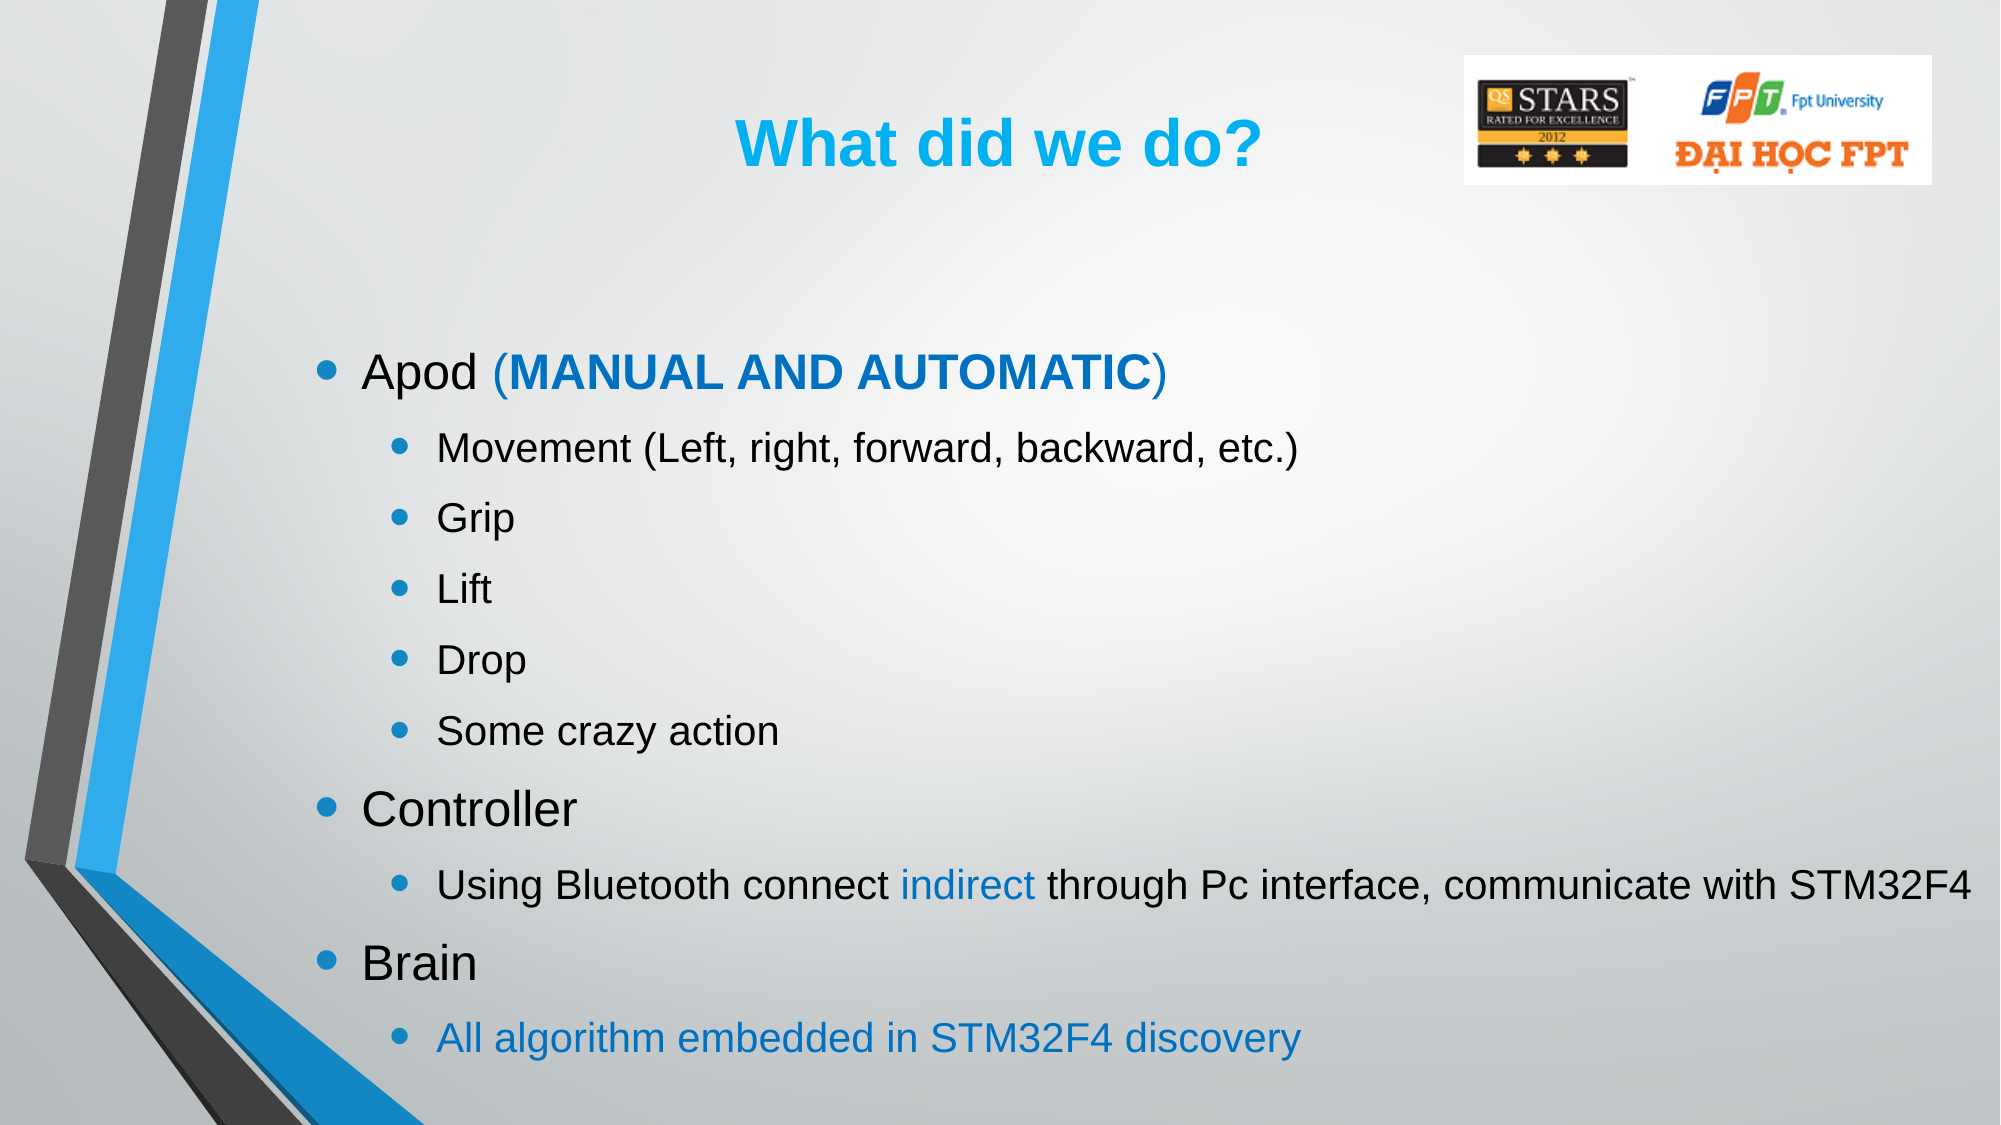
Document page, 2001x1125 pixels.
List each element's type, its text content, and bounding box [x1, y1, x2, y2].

list Apod (MANUAL AND AUTOMATIC) Movement (Left, right, forward, backward, etc.) Grip Lift Drop Some crazy action Controller Using Bluetooth connect indirect through Pc interface, communicate with STM32F4 Brain All algorithm embedded in STM32F4 discovery [299, 331, 2000, 1125]
title What did we do? [137, 59, 1863, 221]
picture [1463, 55, 1932, 185]
